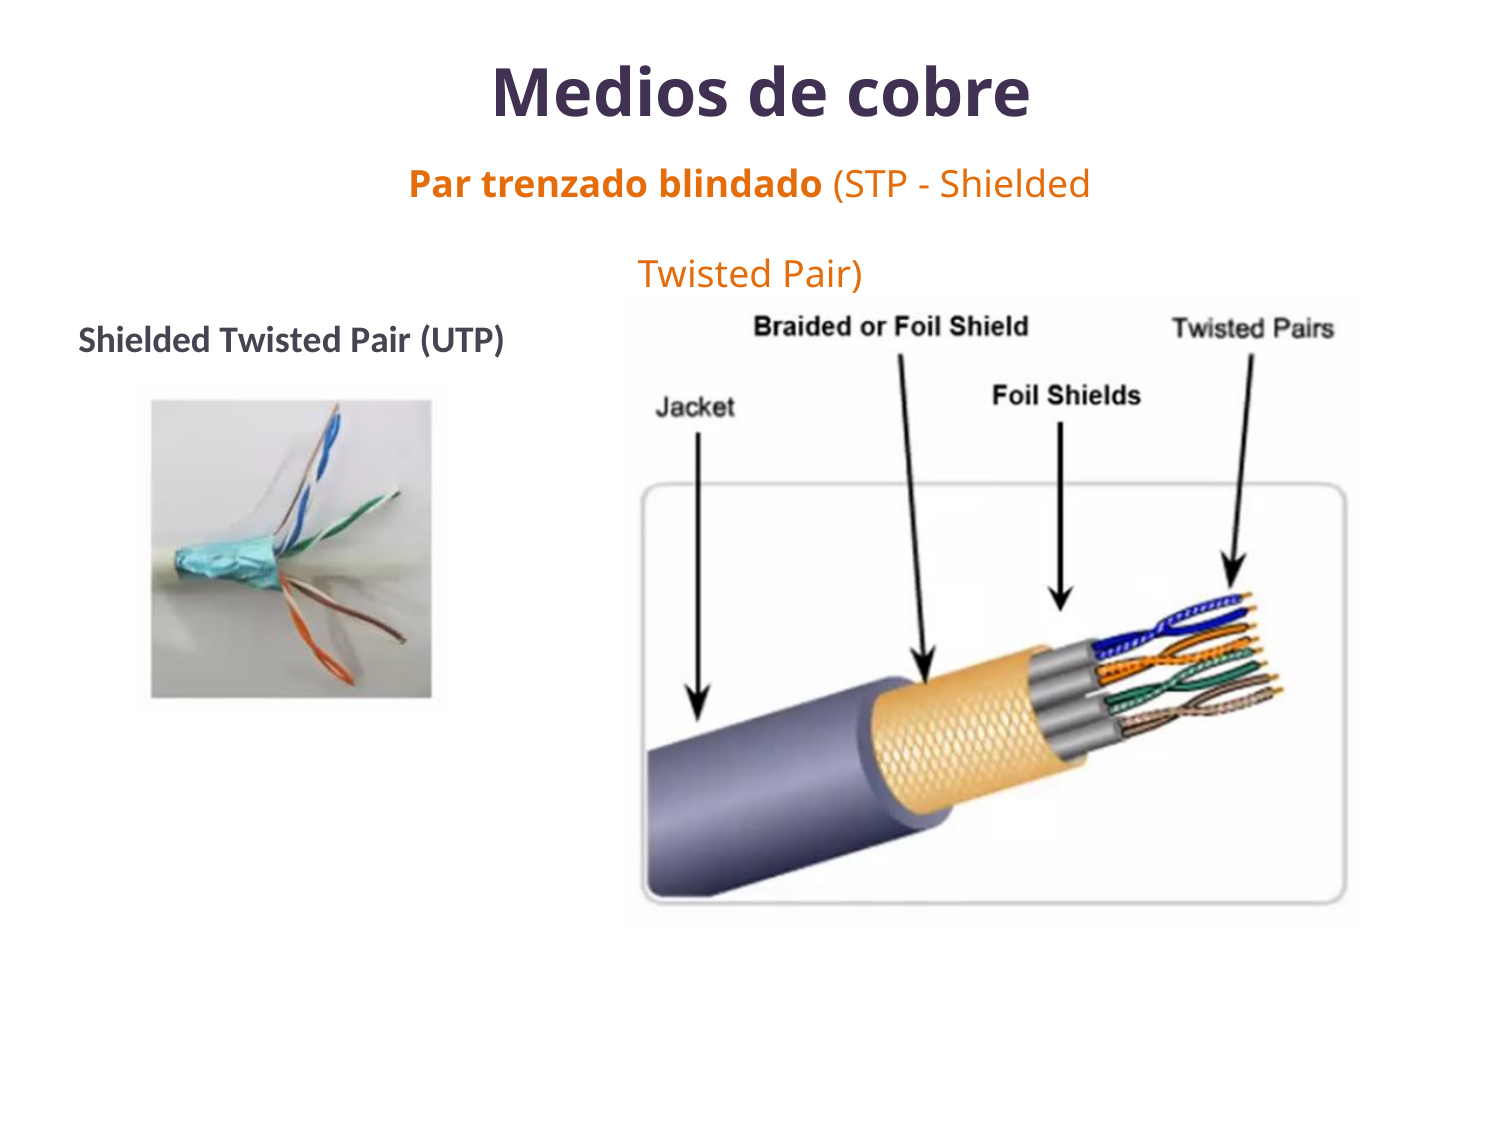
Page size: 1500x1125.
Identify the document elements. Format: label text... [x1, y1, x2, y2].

text_box [133, 385, 450, 712]
text_box Par trenzado blindado (STP - Shielded Twisted Pair) [330, 183, 1170, 303]
text_box [627, 293, 1358, 929]
text_box Medios de cobre [17, 0, 1489, 183]
text_box Shielded Twisted Pair (UTP) [76, 314, 507, 360]
